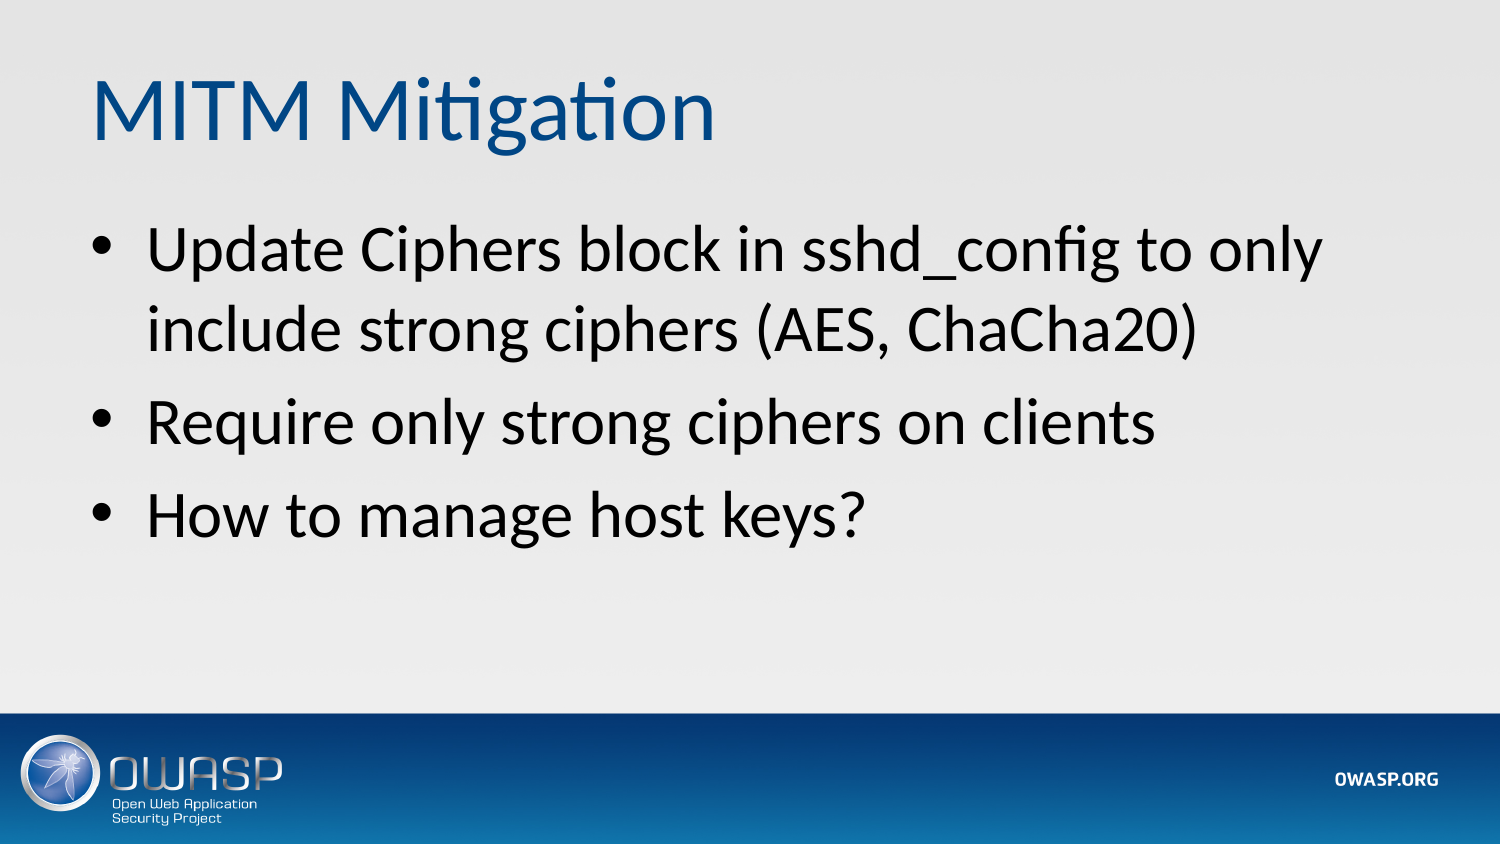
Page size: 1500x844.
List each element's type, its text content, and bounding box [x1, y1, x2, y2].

picture [0, 0, 1500, 844]
list Update Ciphers block in sshd_config to only include strong ciphers (AES, ChaCha20) Require only strong ciphers on clients How to manage host keys? [75, 196, 1425, 705]
title MITM Mitigation [75, 33, 1425, 175]
